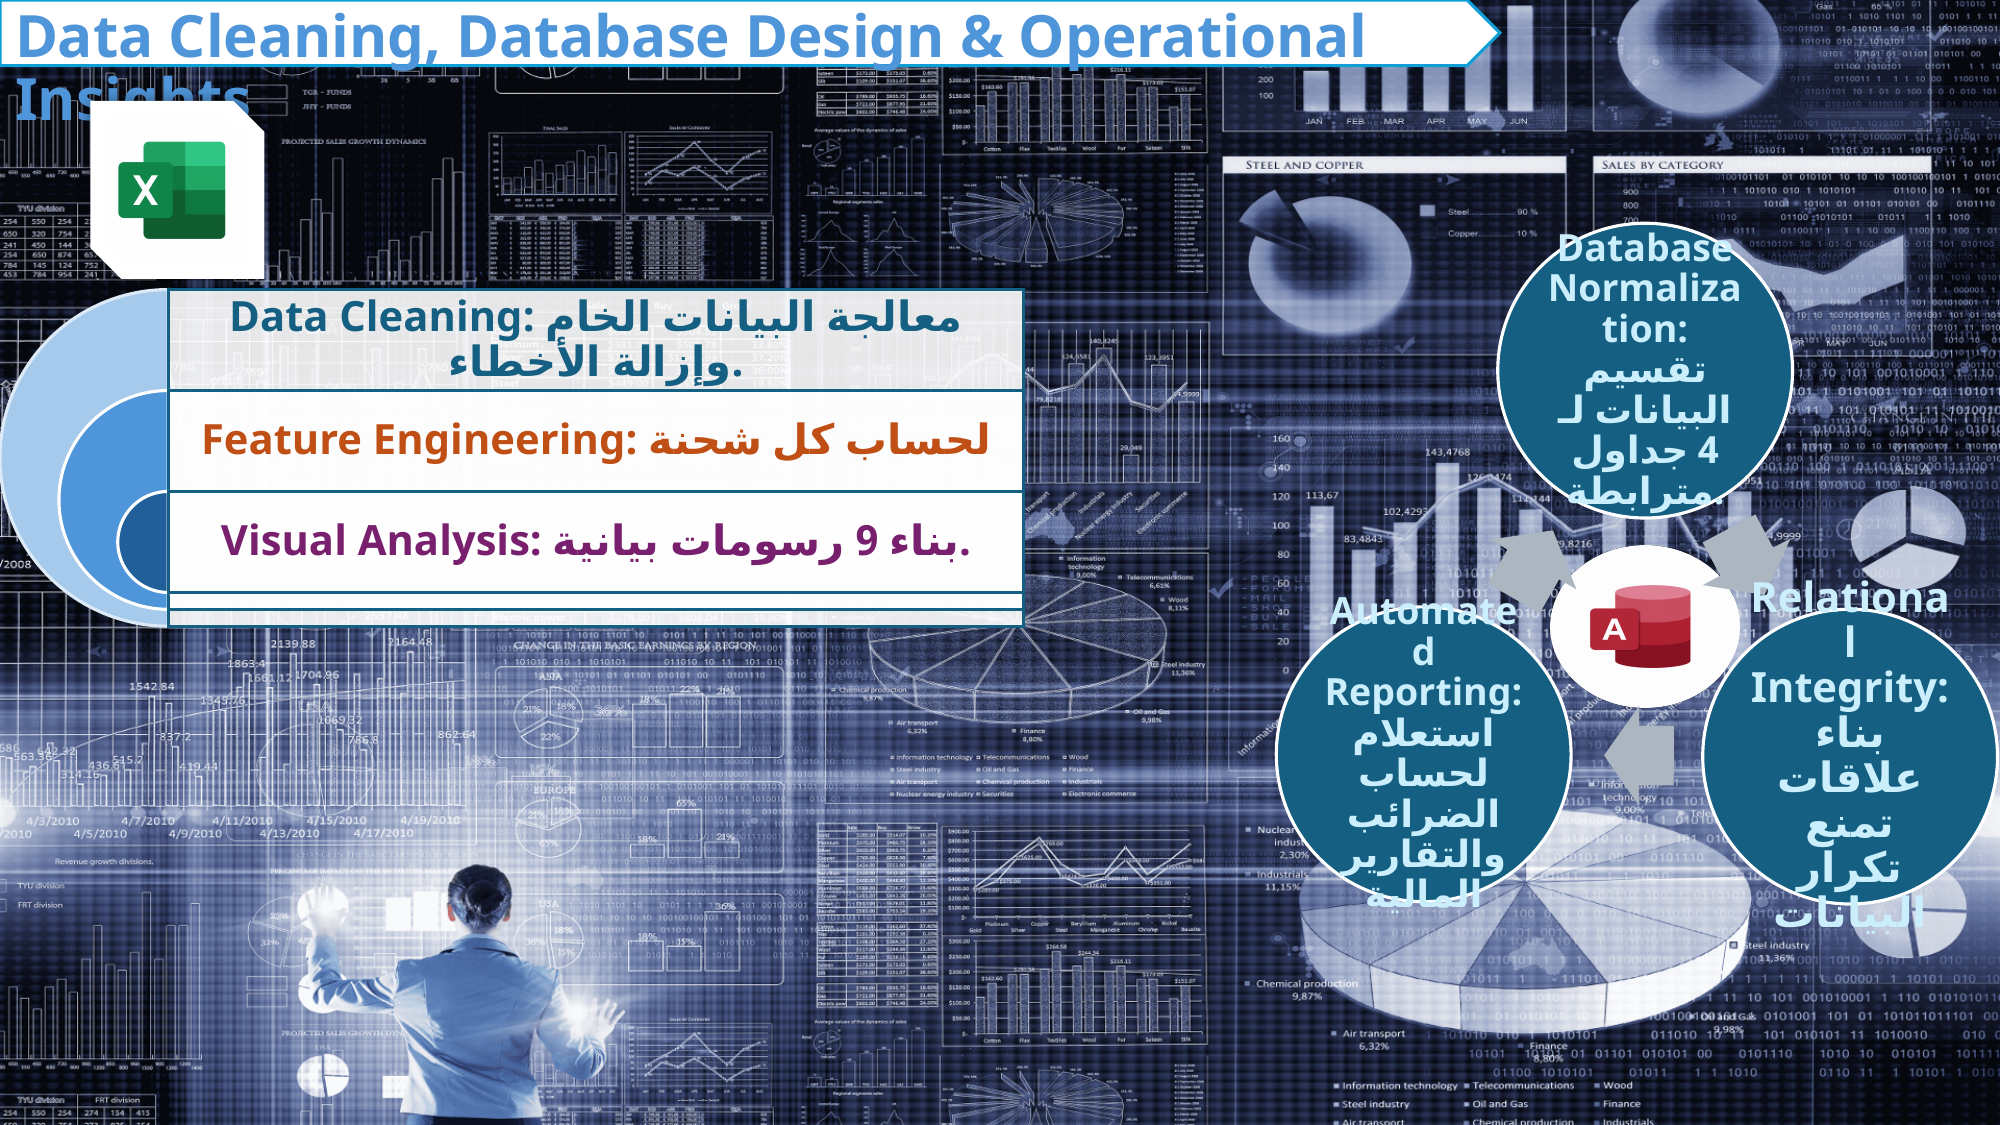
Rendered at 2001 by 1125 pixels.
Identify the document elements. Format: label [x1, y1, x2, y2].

text_box [0, 289, 1025, 627]
picture [0, 107, 2000, 1125]
text_box [1275, 153, 2000, 972]
picture [1501, 0, 2000, 153]
text_box [0, 0, 1501, 273]
